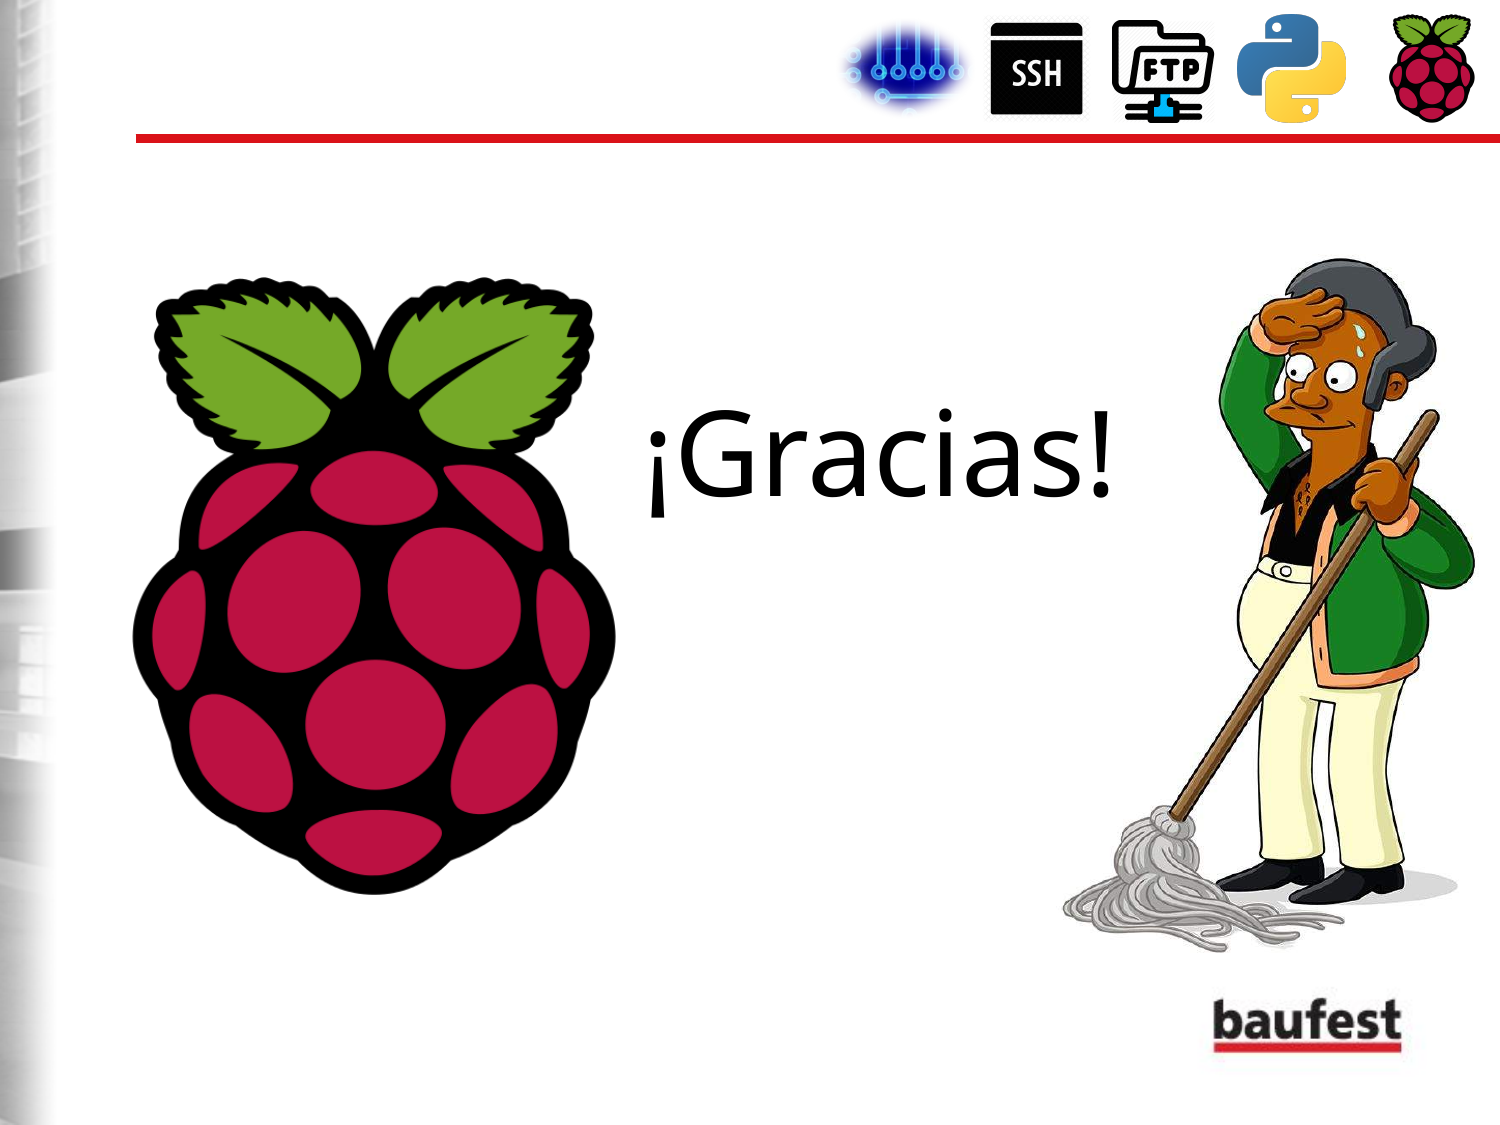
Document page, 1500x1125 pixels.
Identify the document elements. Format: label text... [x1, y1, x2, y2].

text_box ¡Gracias! [622, 370, 1032, 528]
picture [0, 0, 1500, 1125]
